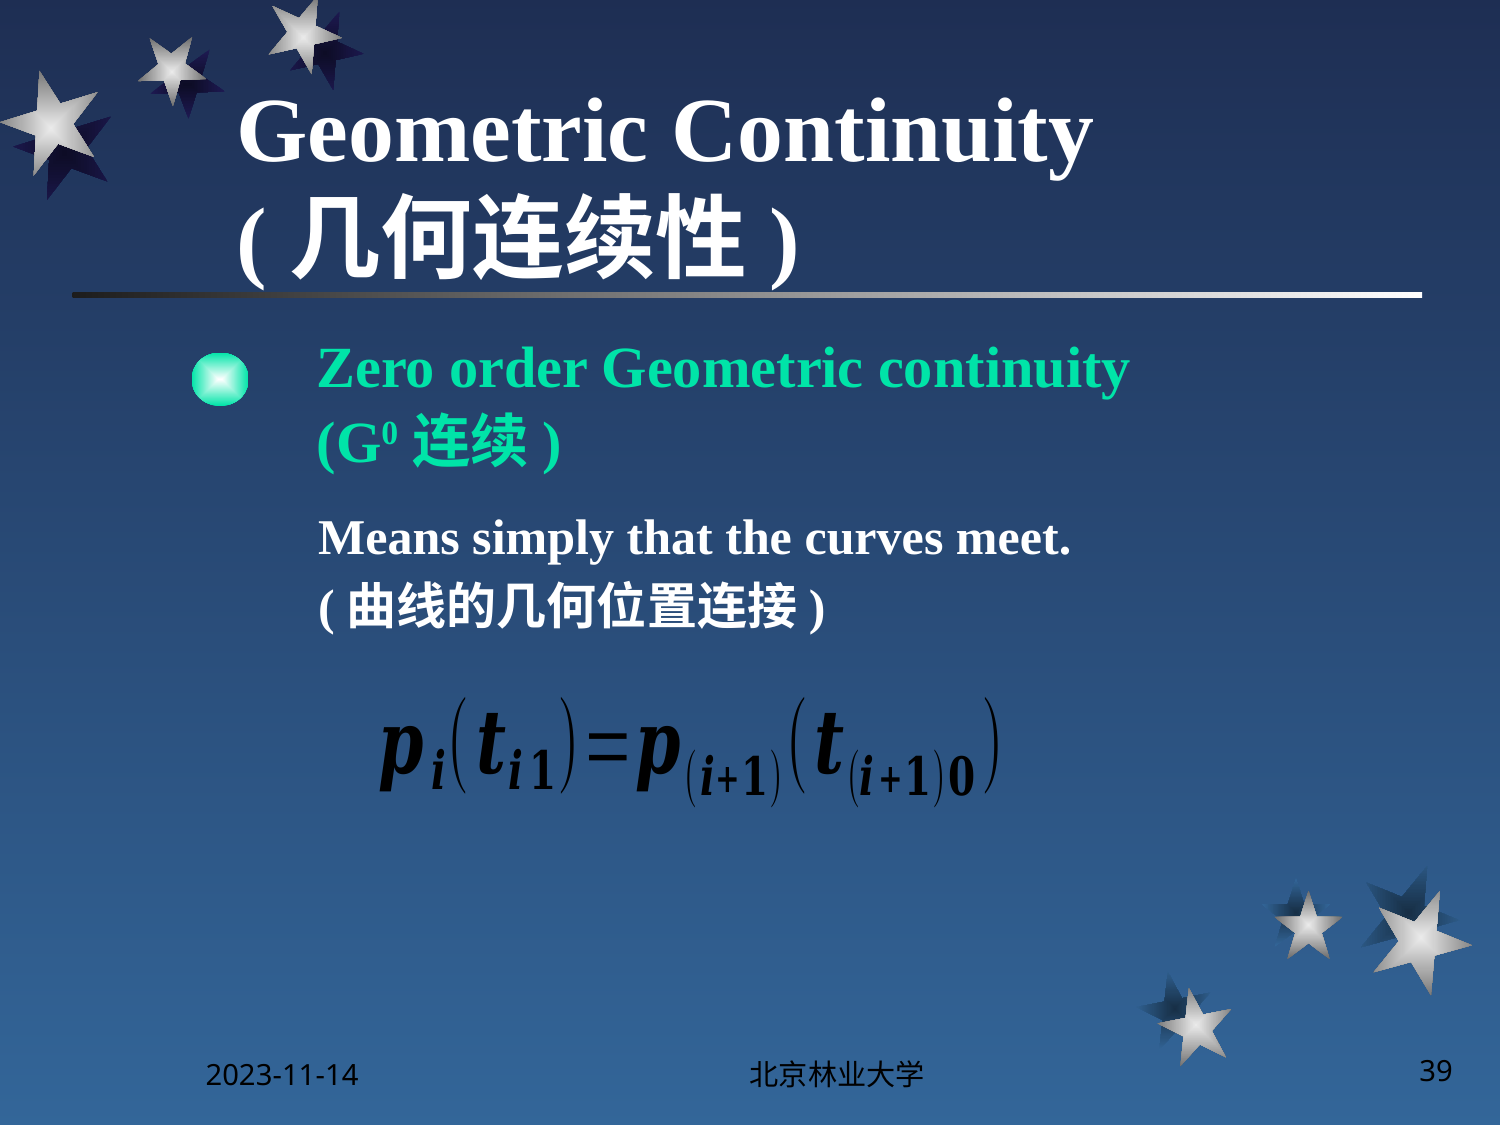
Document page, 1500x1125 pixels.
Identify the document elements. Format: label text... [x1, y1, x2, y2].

text_box [191, 352, 249, 406]
text_box Means simply that the curves meet. (曲线的几何位置连接) [303, 497, 1099, 654]
text_box Zero order Geometric continuity (G0连续) [301, 329, 1268, 471]
footer 北京林业大学 [600, 1024, 1075, 1100]
title Geometric Continuity (几何连续性) [221, 57, 1347, 297]
slide_number 39 [1155, 1024, 1468, 1100]
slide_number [190, 1024, 504, 1100]
